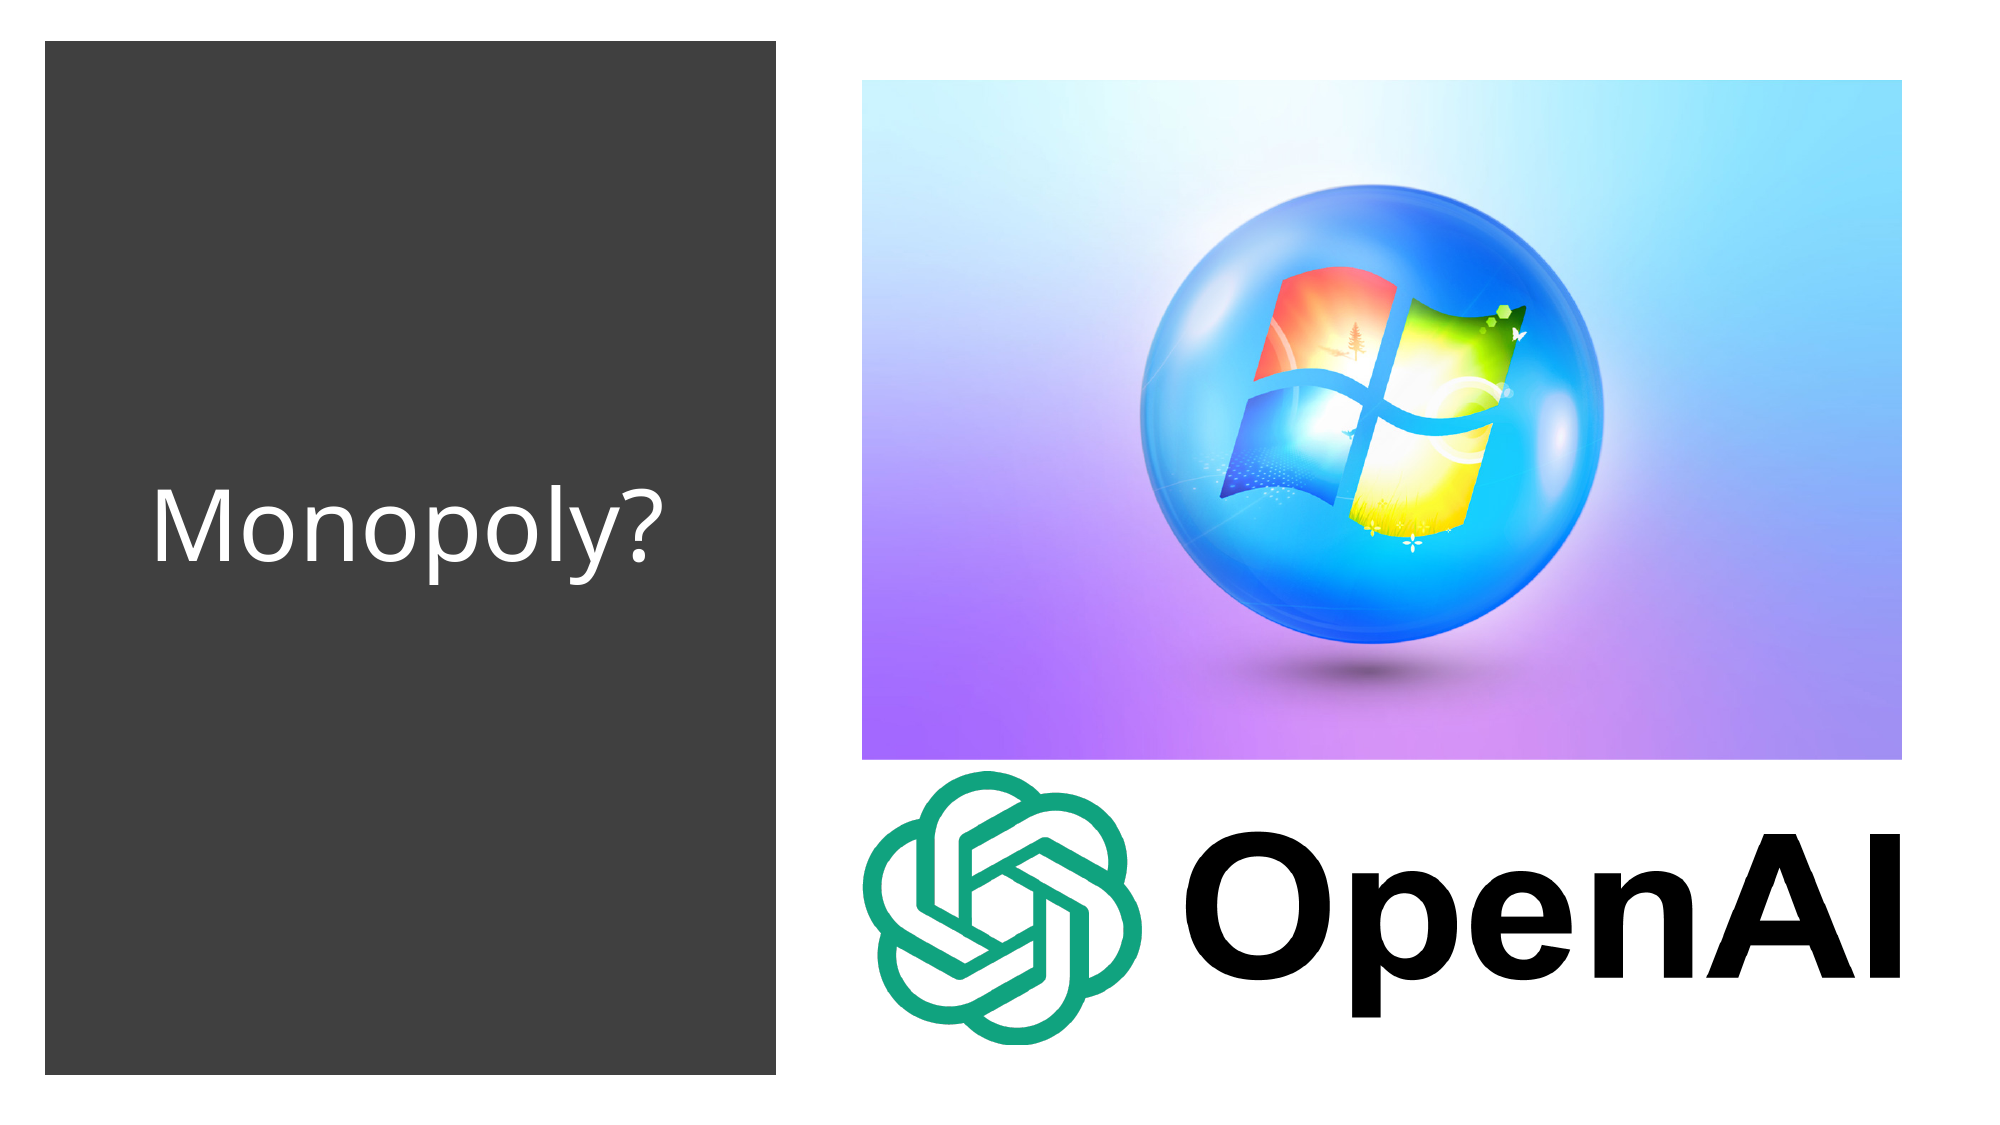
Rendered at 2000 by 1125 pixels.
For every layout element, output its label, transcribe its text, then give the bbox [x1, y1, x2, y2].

picture [862, 771, 1902, 1045]
text_box [54, 50, 767, 1066]
picture [862, 80, 1902, 761]
title Monopoly? [121, 122, 692, 936]
